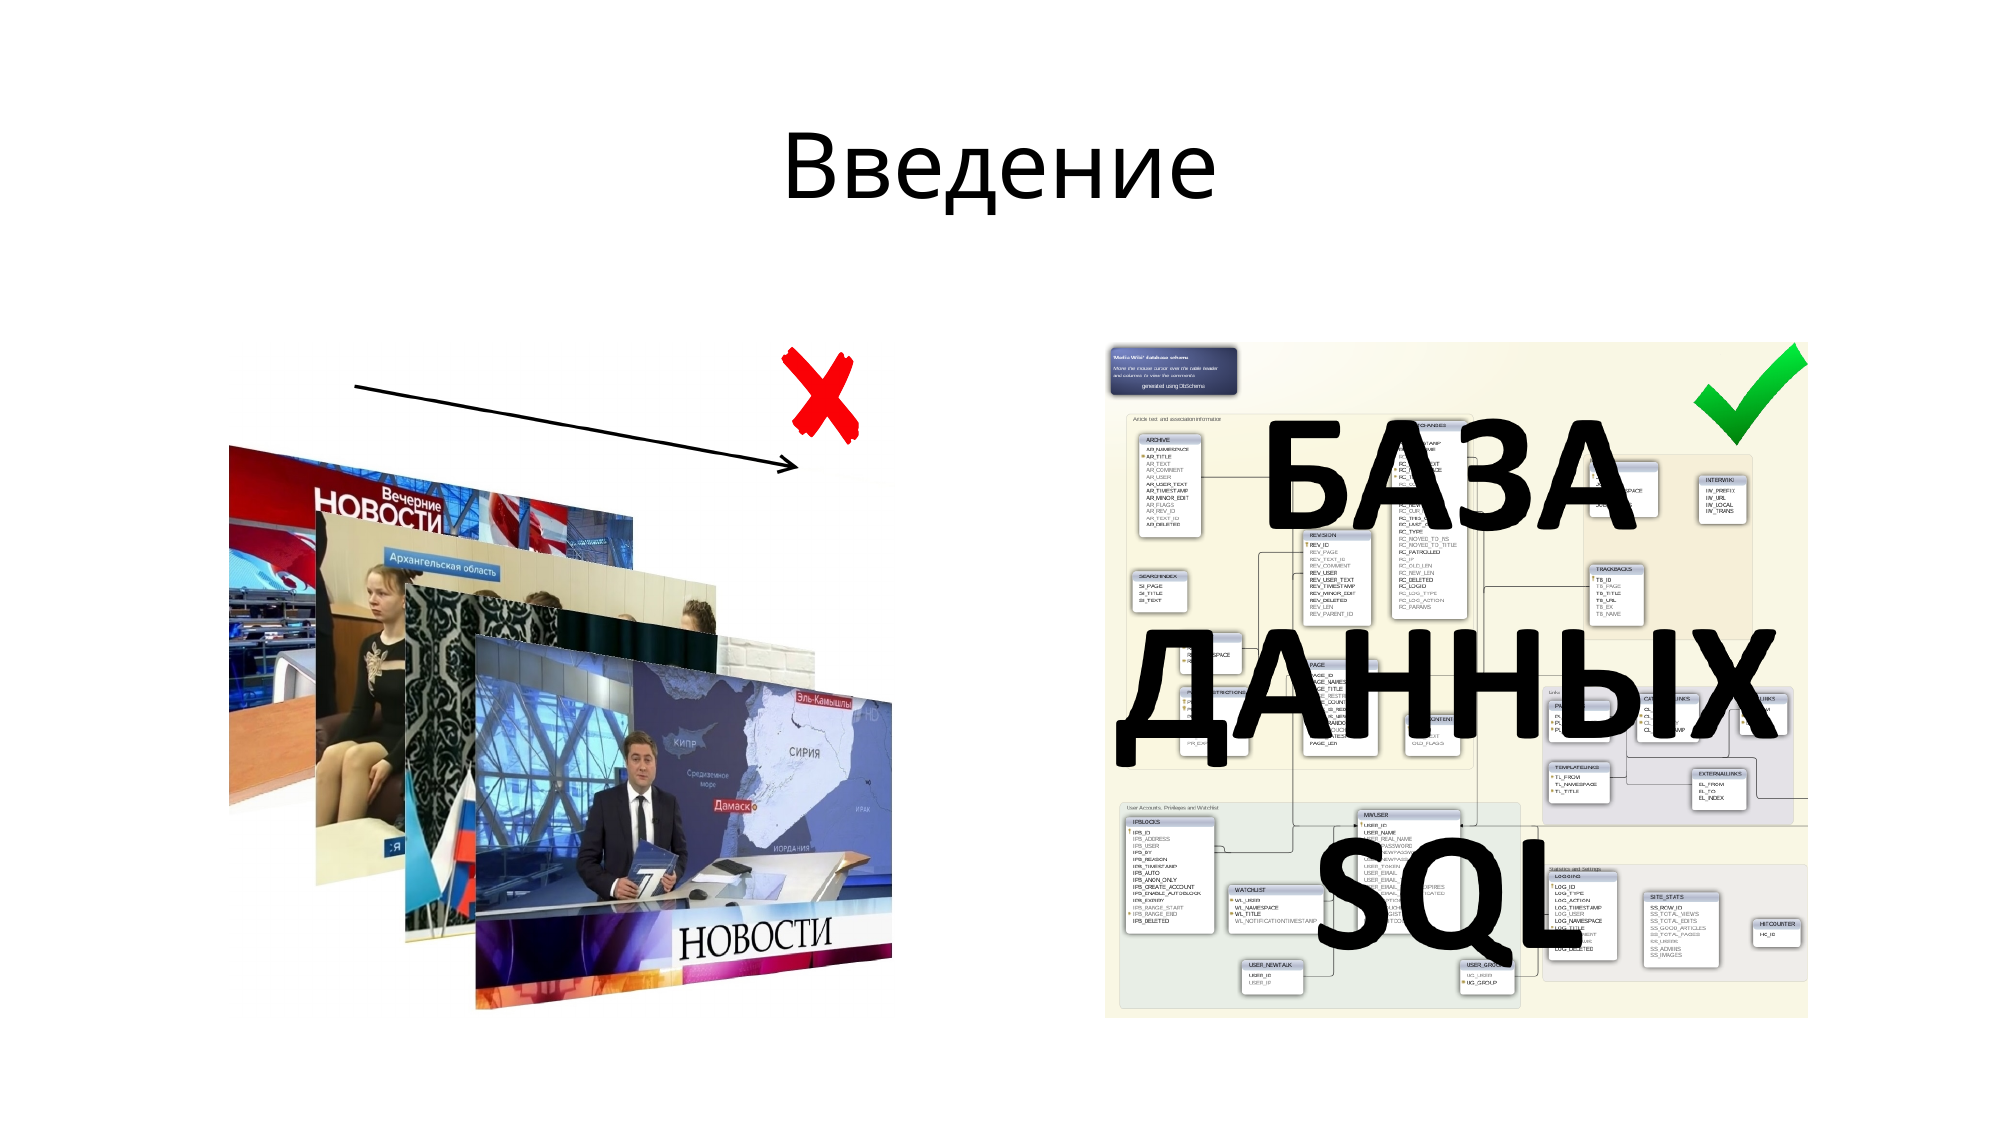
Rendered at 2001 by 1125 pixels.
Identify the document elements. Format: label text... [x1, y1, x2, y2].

picture [229, 342, 895, 1018]
title Введение [137, 59, 1863, 278]
picture [1105, 342, 1809, 1018]
